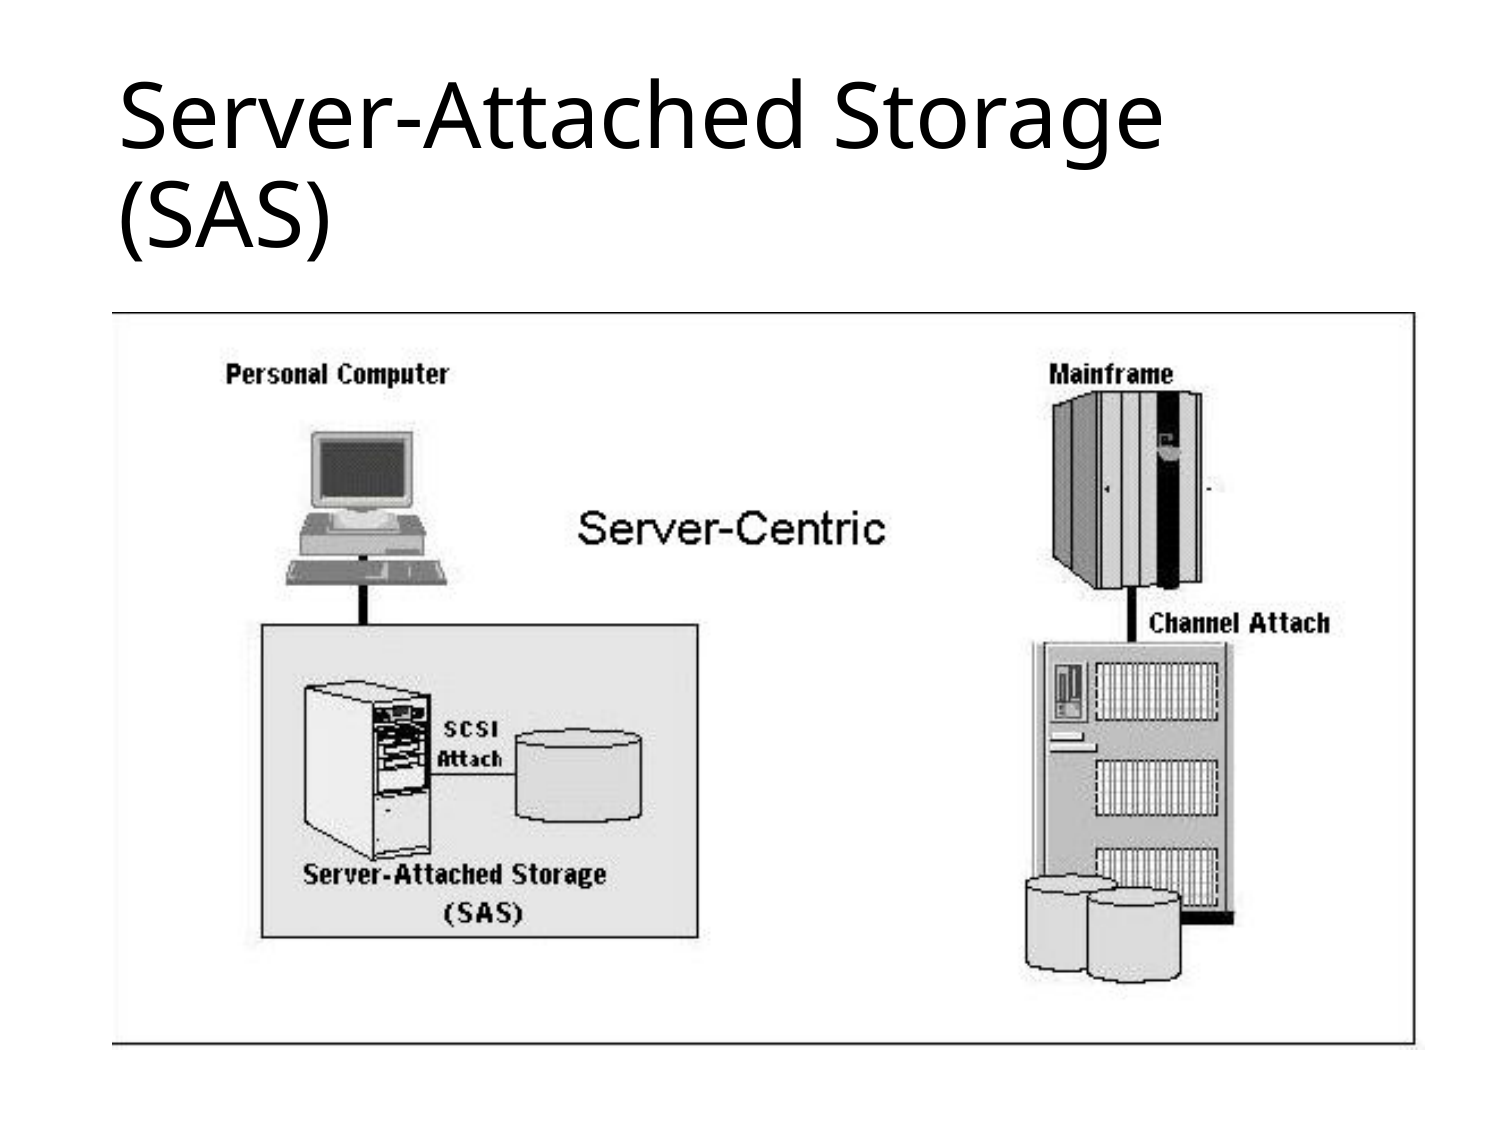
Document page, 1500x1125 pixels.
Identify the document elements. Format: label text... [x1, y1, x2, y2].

title Server-Attached Storage (SAS) [103, 59, 1397, 278]
picture [112, 312, 1425, 1050]
